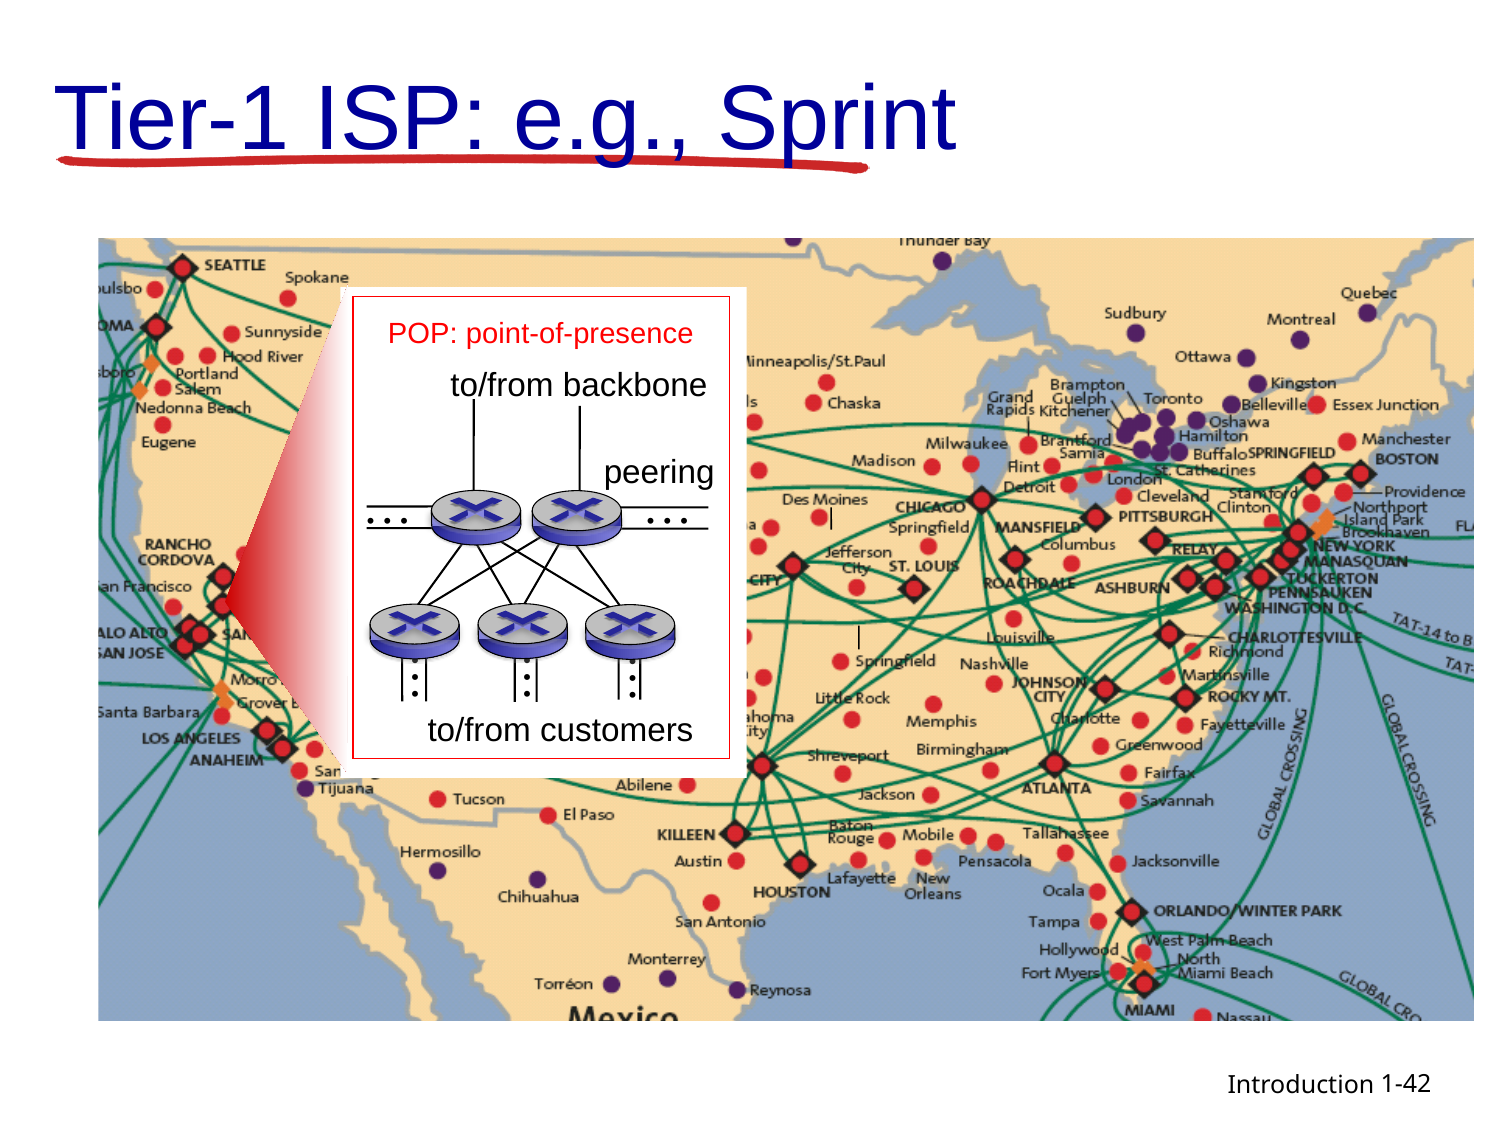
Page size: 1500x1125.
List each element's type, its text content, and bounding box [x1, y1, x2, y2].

footer Introduction [914, 1060, 1391, 1109]
picture [98, 237, 1475, 1021]
slide_number 1-42 [1365, 1059, 1477, 1106]
title Tier-1 ISP: e.g., Sprint [38, 18, 1314, 207]
picture [53, 149, 879, 179]
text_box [224, 282, 860, 779]
